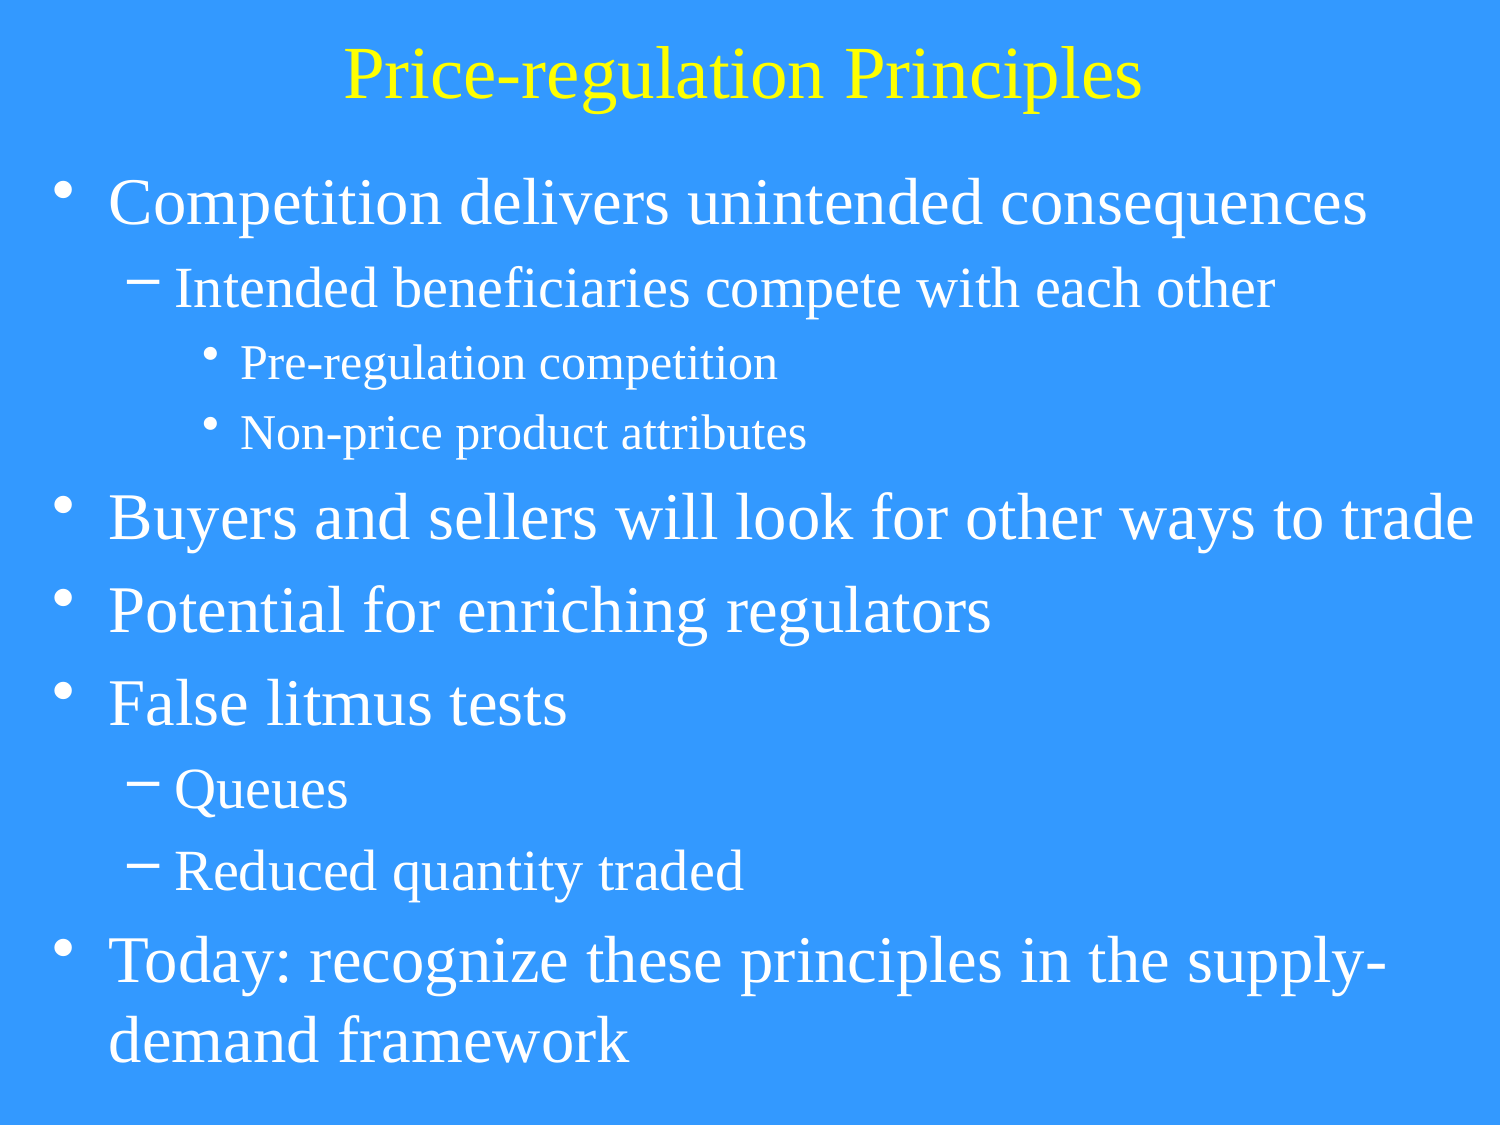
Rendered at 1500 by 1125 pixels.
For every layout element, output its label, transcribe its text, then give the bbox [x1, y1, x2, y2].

list Competition delivers unintended consequences Intended beneficiaries compete with each other Pre-regulation competition Non-price product attributes Buyers and sellers will look for other ways to trade Potential for enriching regulators False litmus tests Queues Reduced quantity traded Today: recognize these principles in the supply-demand framework [37, 149, 1500, 1088]
title Price-regulation Principles [62, 0, 1425, 138]
